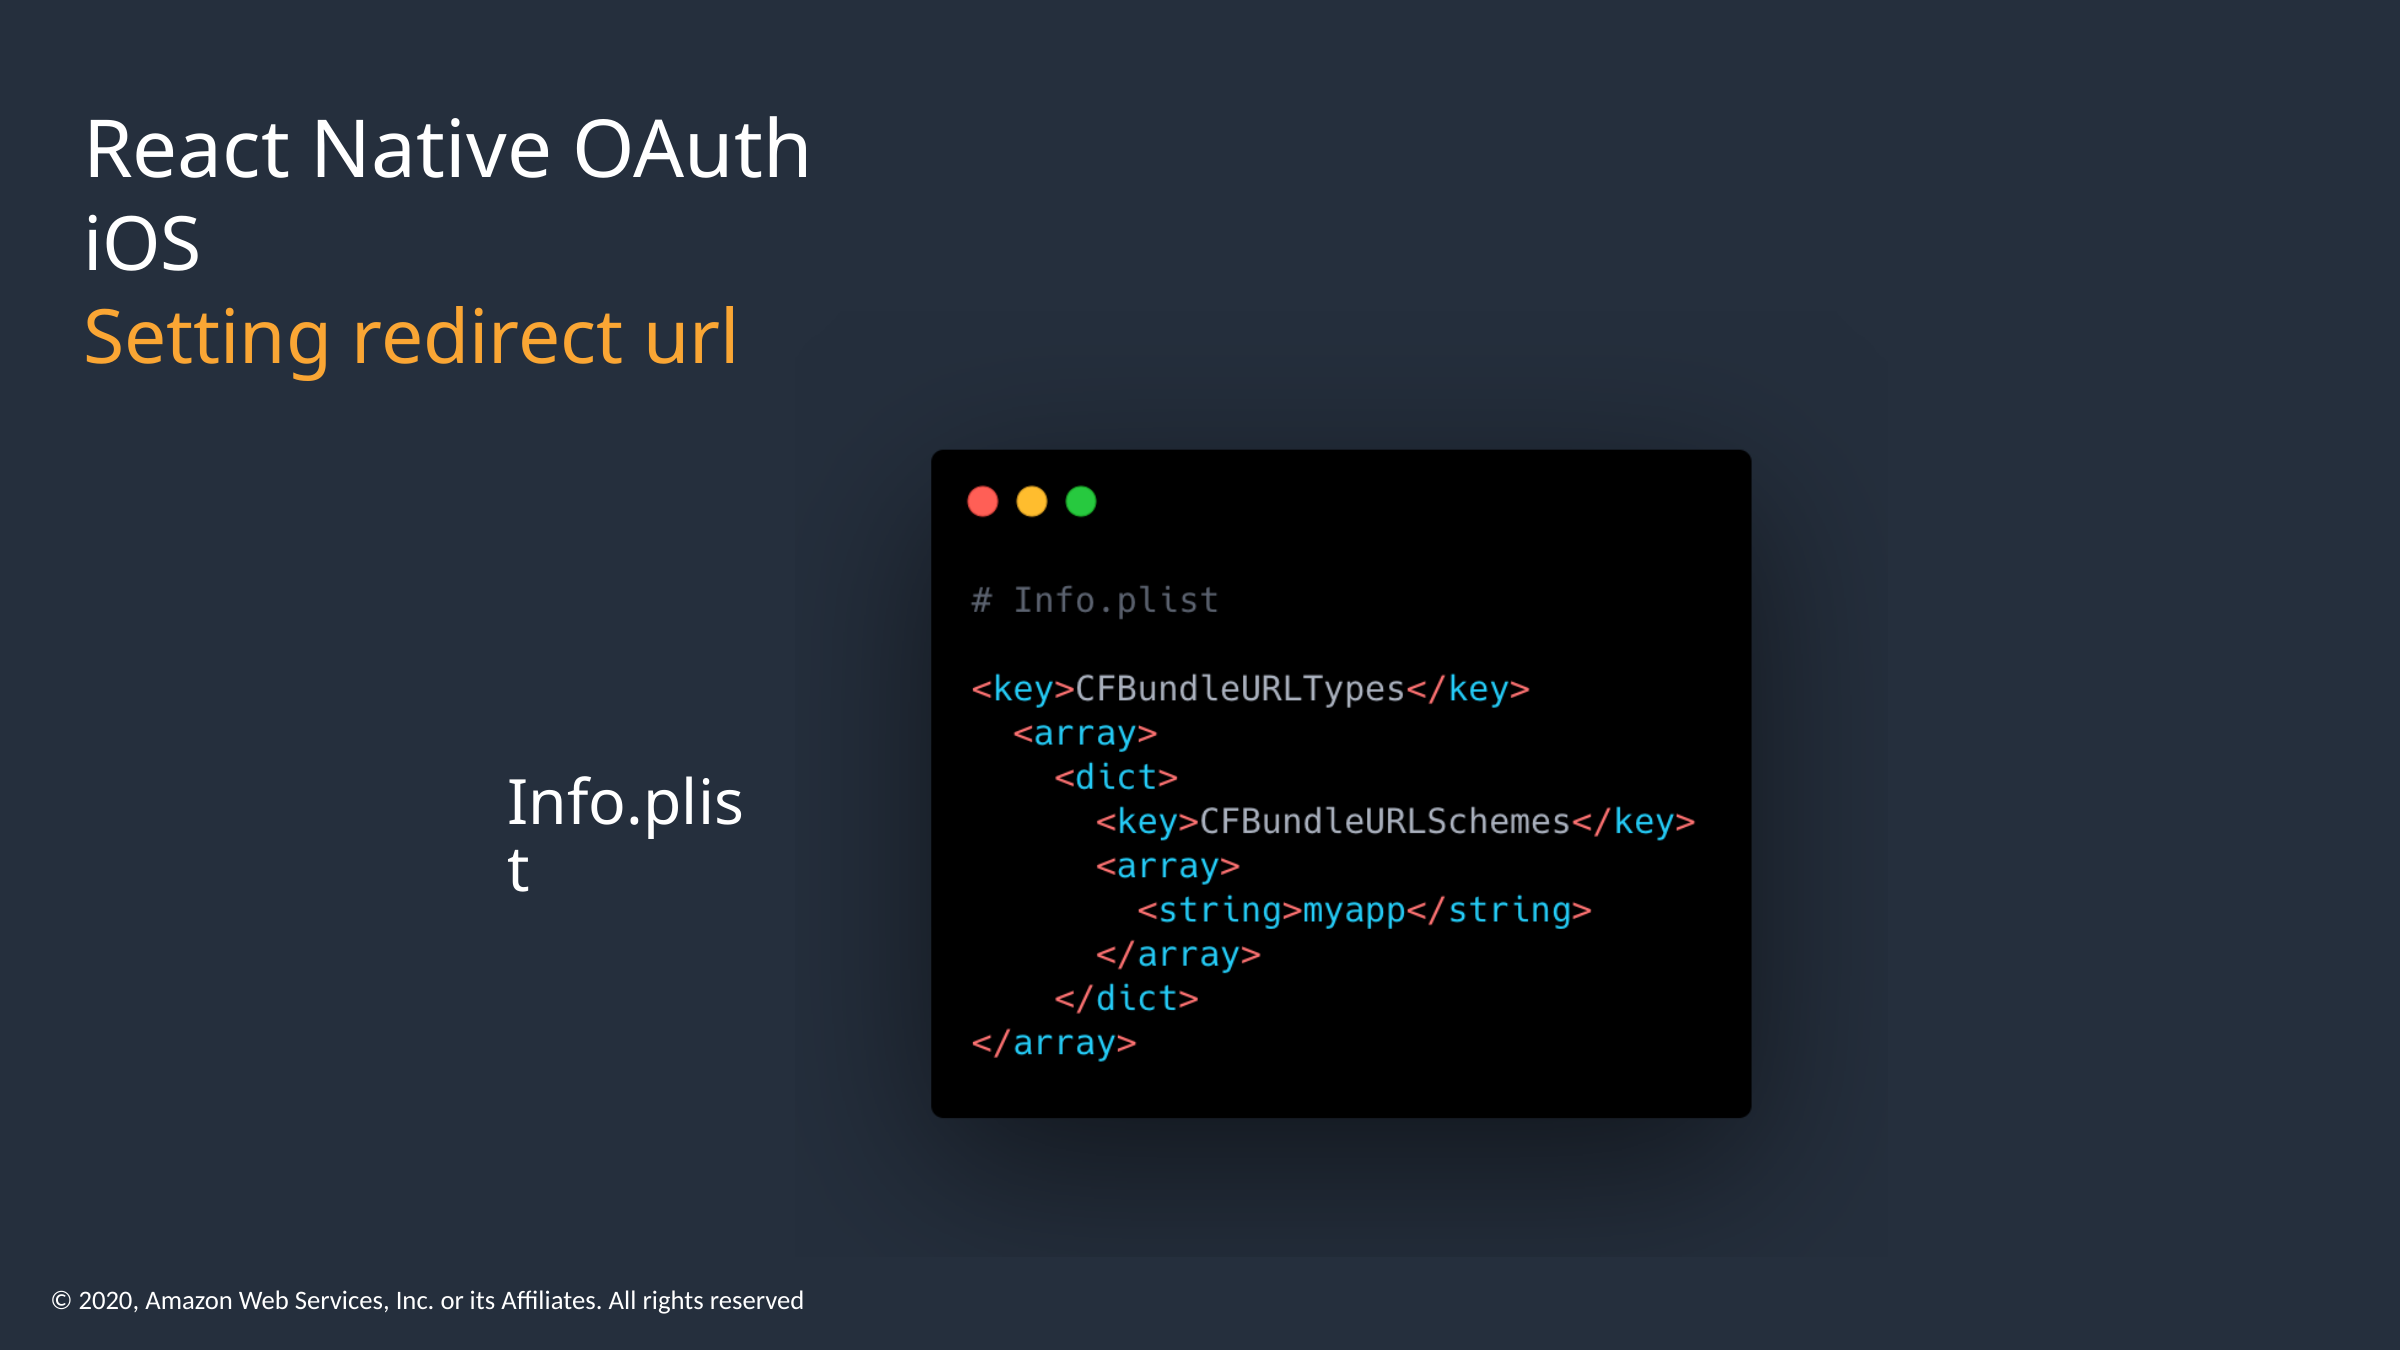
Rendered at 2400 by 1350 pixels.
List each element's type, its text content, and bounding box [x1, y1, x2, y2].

text_box Info.plist [477, 746, 790, 930]
text_box Setting redirect url [53, 274, 1625, 404]
picture [795, 311, 1888, 1257]
text_box iOS [53, 181, 1282, 274]
title React Native OAuth [53, 56, 2347, 235]
